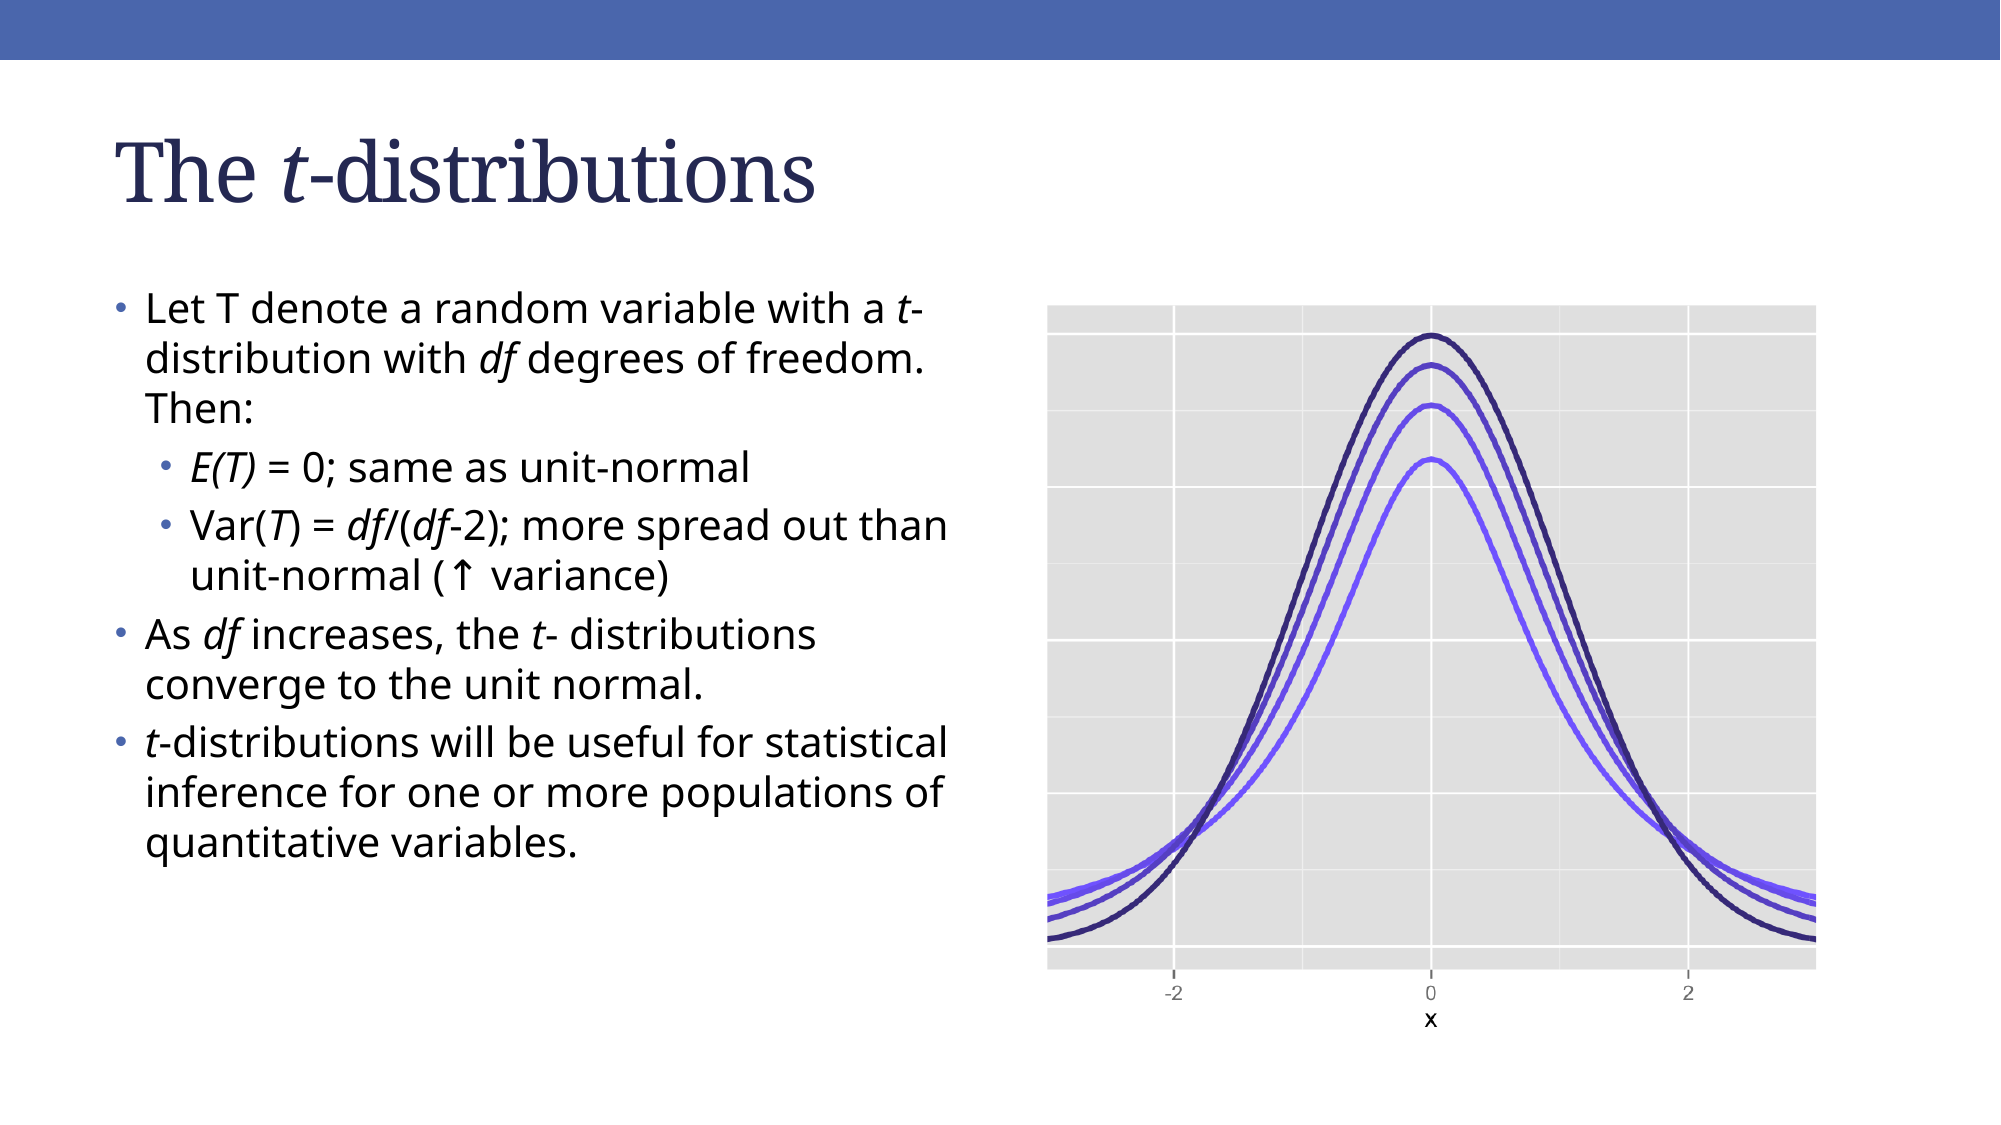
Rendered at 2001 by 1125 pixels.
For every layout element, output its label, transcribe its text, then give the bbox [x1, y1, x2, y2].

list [1046, 274, 1817, 1049]
title The t-distributions [99, 87, 1900, 250]
list Let T denote a random variable with a t-distribution with df degrees of freedom. Then: E(T) = 0; same as unit-normal Var(T) = df/(df-2); more spread out than unit-normal (↑ variance) As df increases, the t- distributions converge to the unit normal. t-distributions will be useful for statistical inference for one or more populations of quantitative variables. [99, 274, 984, 1049]
